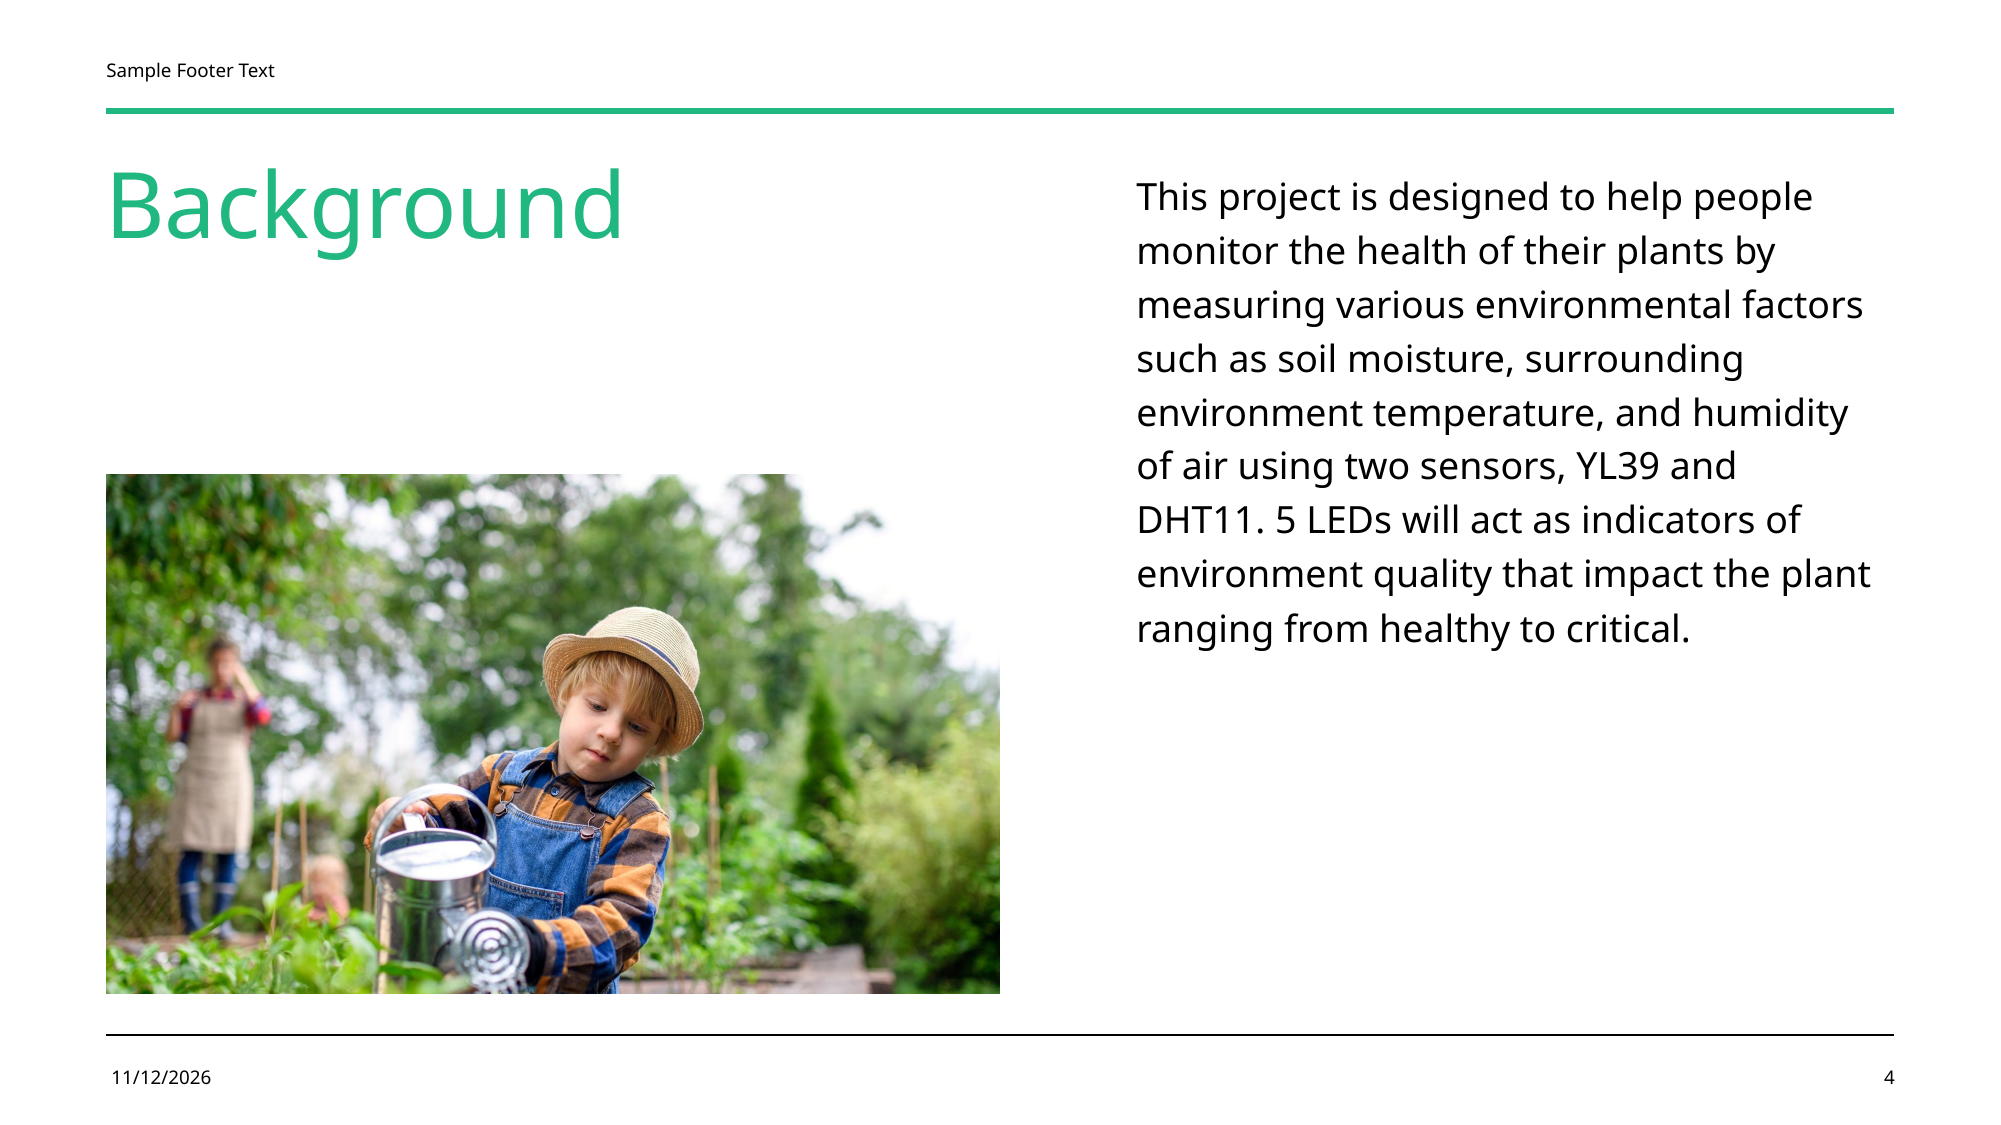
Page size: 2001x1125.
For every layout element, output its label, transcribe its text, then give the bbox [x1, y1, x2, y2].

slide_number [96, 1057, 586, 1109]
footer Sample Footer Text [91, 28, 767, 89]
title Background [90, 156, 1000, 431]
picture [106, 474, 1000, 994]
slide_number 4 [1757, 1057, 1910, 1109]
